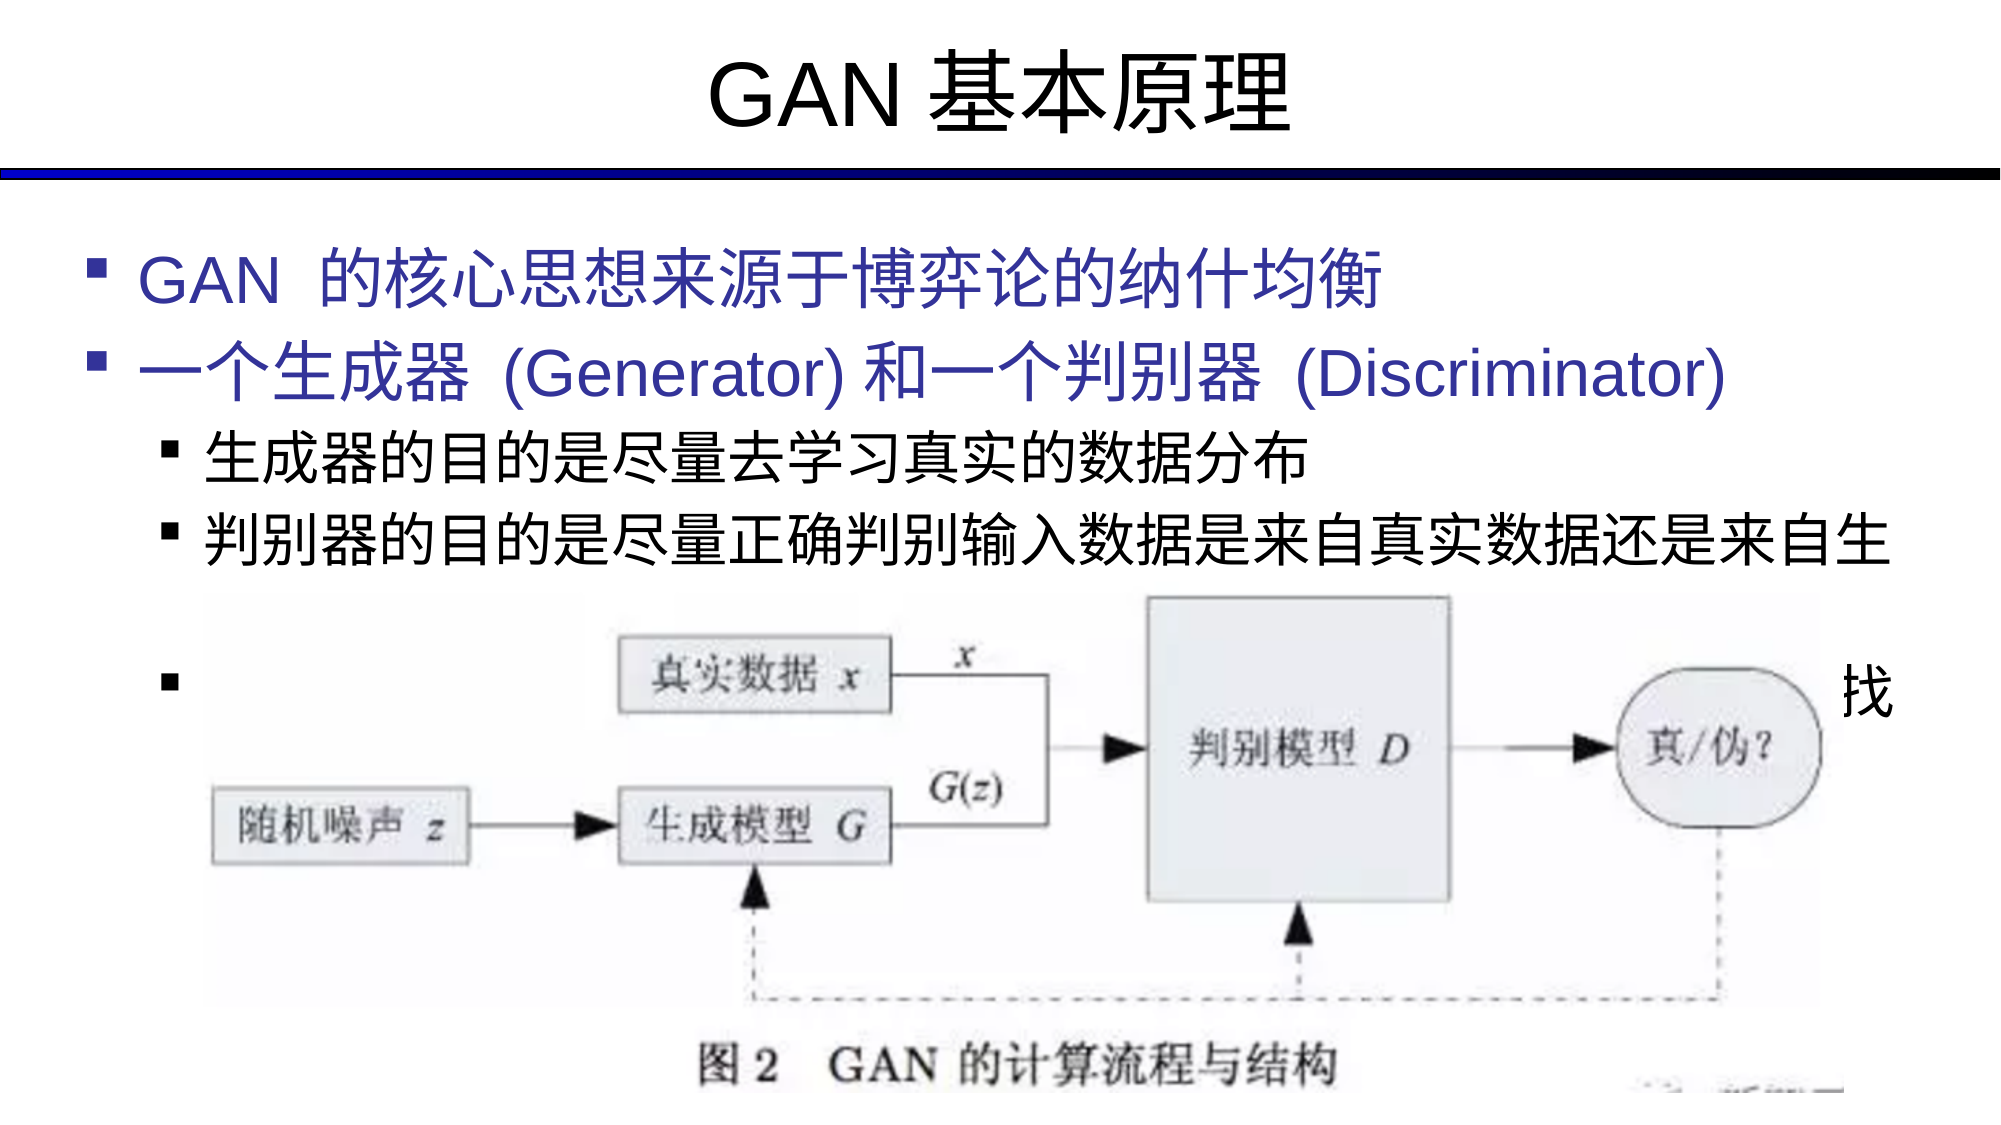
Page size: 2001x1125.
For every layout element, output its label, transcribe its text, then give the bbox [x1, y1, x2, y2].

picture [203, 579, 1844, 1093]
list GAN 的核心思想来源于博弈论的纳什均衡 一个生成器 (Generator)和一个判别器 (Discriminator) 生成器的目的是尽量去学习真实的数据分布 判别器的目的是尽量正确判别输入数据是来自真实数据还是来自生成器 各自提高自己的生成能力和判别能力, 这个学习优化过程就是寻找二者之间的一个纳什均衡 [66, 228, 1934, 1006]
title GAN基本原理 [0, 0, 2000, 184]
